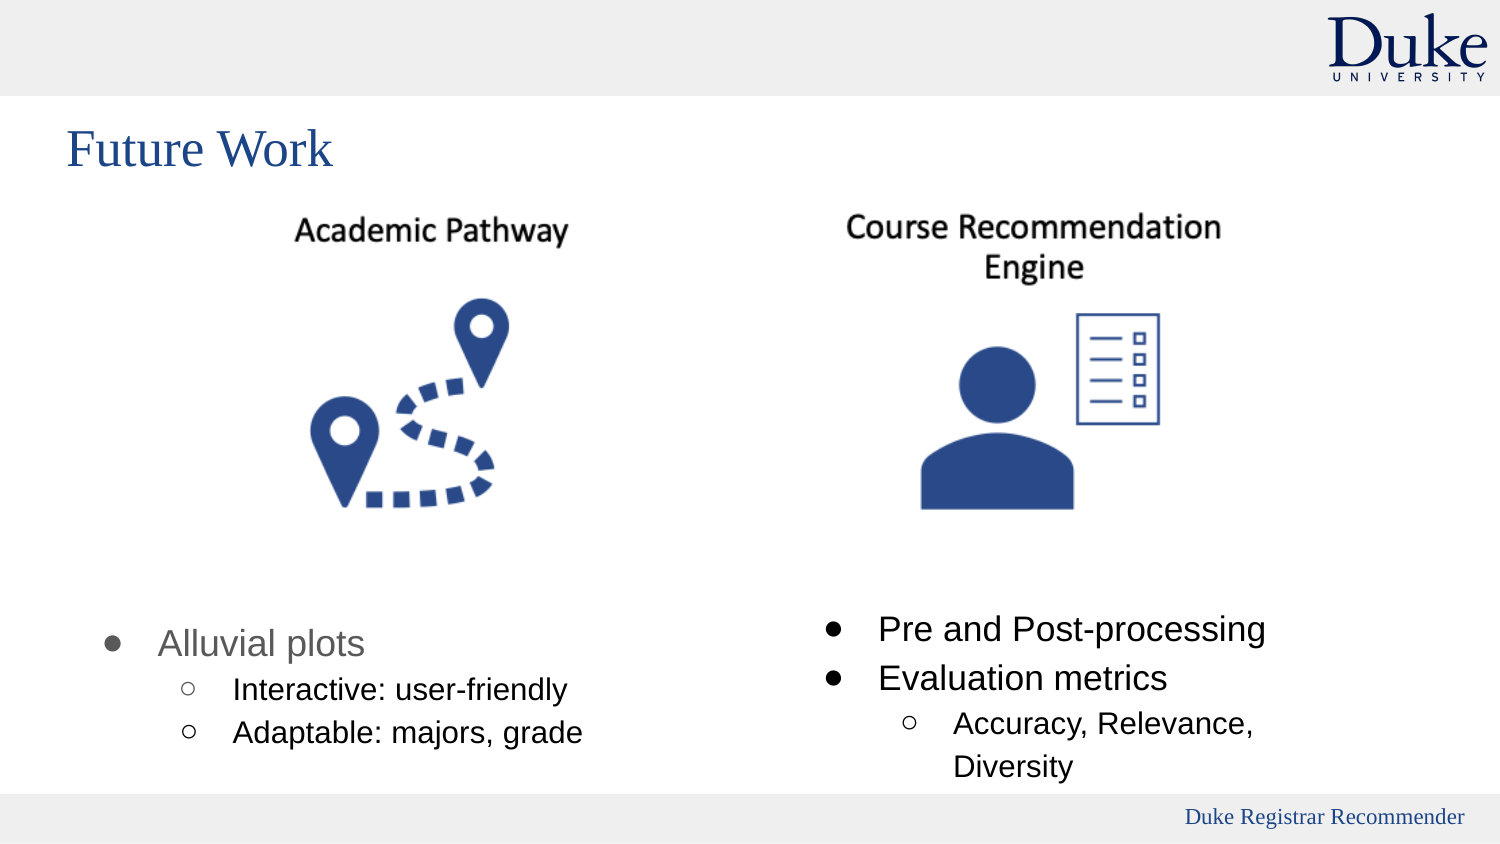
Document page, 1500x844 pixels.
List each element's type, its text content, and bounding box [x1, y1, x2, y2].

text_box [0, 793, 1500, 844]
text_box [0, 0, 1500, 97]
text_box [67, 193, 768, 765]
title Future Work [51, 106, 1449, 192]
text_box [787, 193, 1308, 796]
